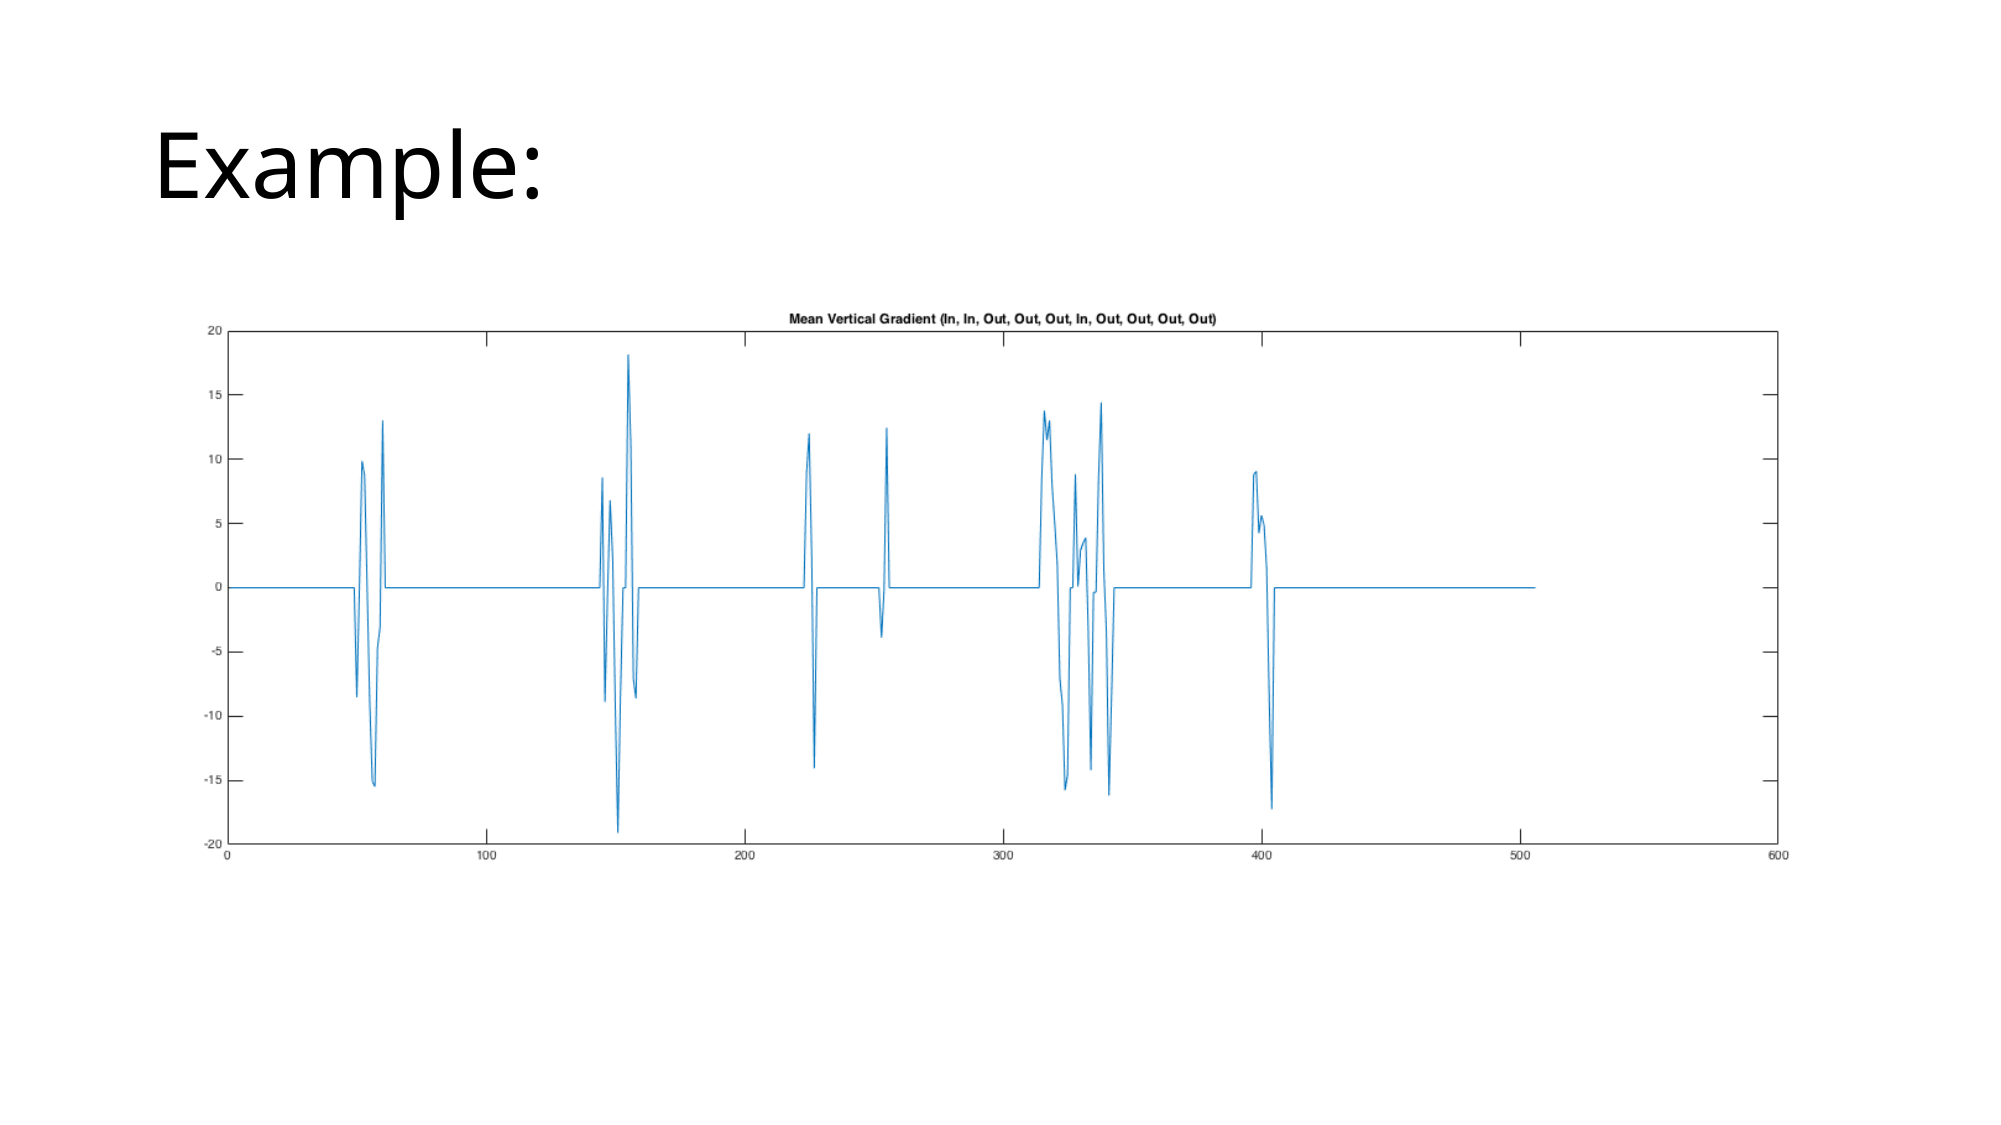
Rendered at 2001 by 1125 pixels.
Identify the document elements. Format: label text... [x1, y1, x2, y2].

title Example: [137, 59, 1863, 278]
picture [171, 277, 1829, 907]
